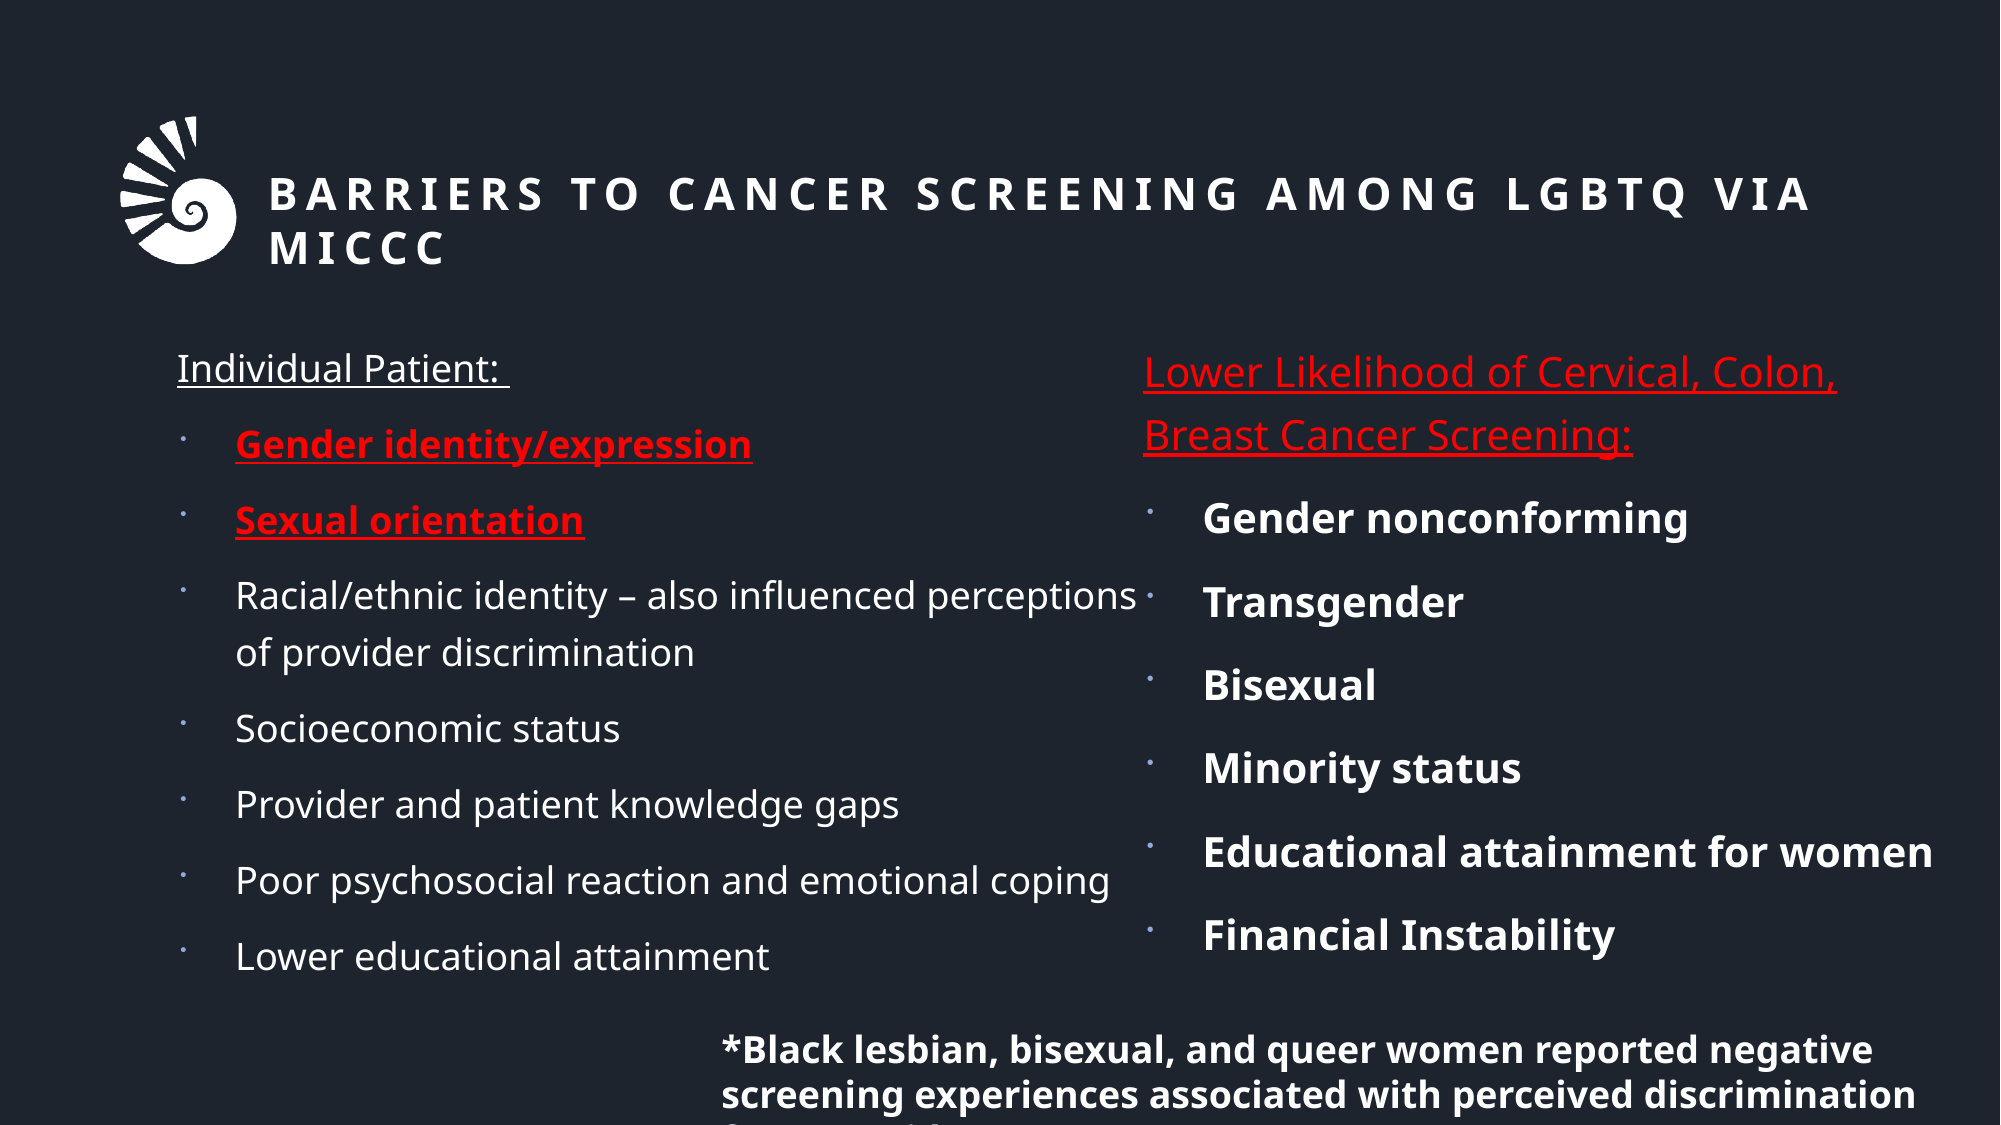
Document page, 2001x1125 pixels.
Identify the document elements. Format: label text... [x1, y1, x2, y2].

text_box Lower Likelihood of Cervical, Colon, Breast Cancer Screening: Gender nonconforming Transgender Bisexual Minority status Educational attainment for women Financial Instability [1143, 333, 1935, 986]
list Individual Patient: Gender identity/expression Sexual orientation Racial/ethnic identity – also influenced perceptions of provider discrimination Socioeconomic status Provider and patient knowledge gaps Poor psychosocial reaction and emotional coping Lower educational attainment [177, 333, 1143, 986]
text_box *Black lesbian, bisexual, and queer women reported negative screening experiences associated with perceived discrimination from provider [706, 1018, 2000, 1125]
title Barriers to Cancer Screening Among LGBTQ via MICCC [267, 165, 1822, 274]
picture [65, 85, 291, 274]
